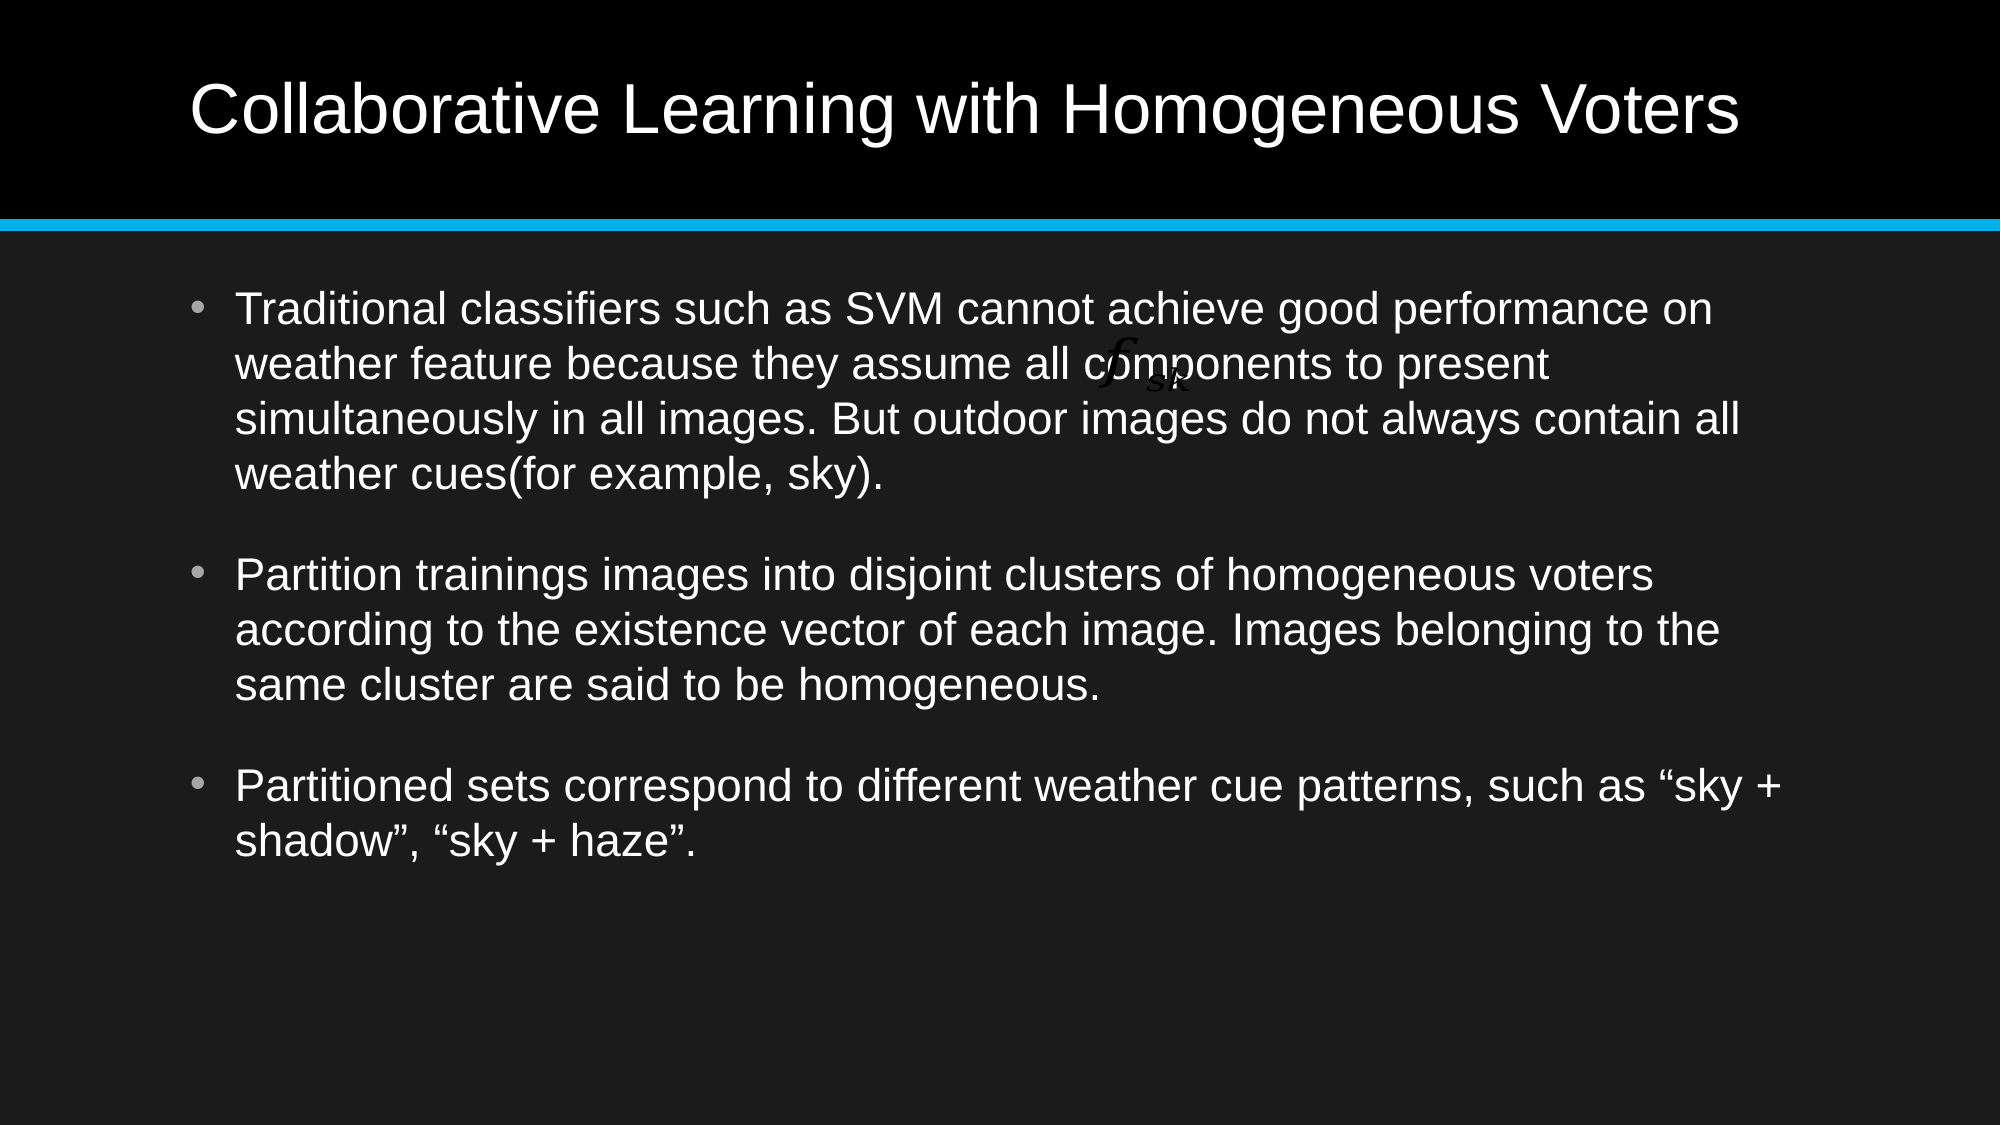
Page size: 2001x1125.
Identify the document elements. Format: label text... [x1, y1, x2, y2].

list Traditional classifiers such as SVM cannot achieve good performance on weather feature because they assume all components to present simultaneously in all images. But outdoor images do not always contain all weather cues(for example, sky). Partition trainings images into disjoint clusters of homogeneous voters according to the existence vector of each image. Images belonging to the same cluster are said to be homogeneous. Partitioned sets correspond to different weather cue patterns, such as “sky + shadow”, “sky + haze”. [174, 271, 1825, 1062]
title Collaborative Learning with Homogeneous Voters [174, 20, 1825, 201]
